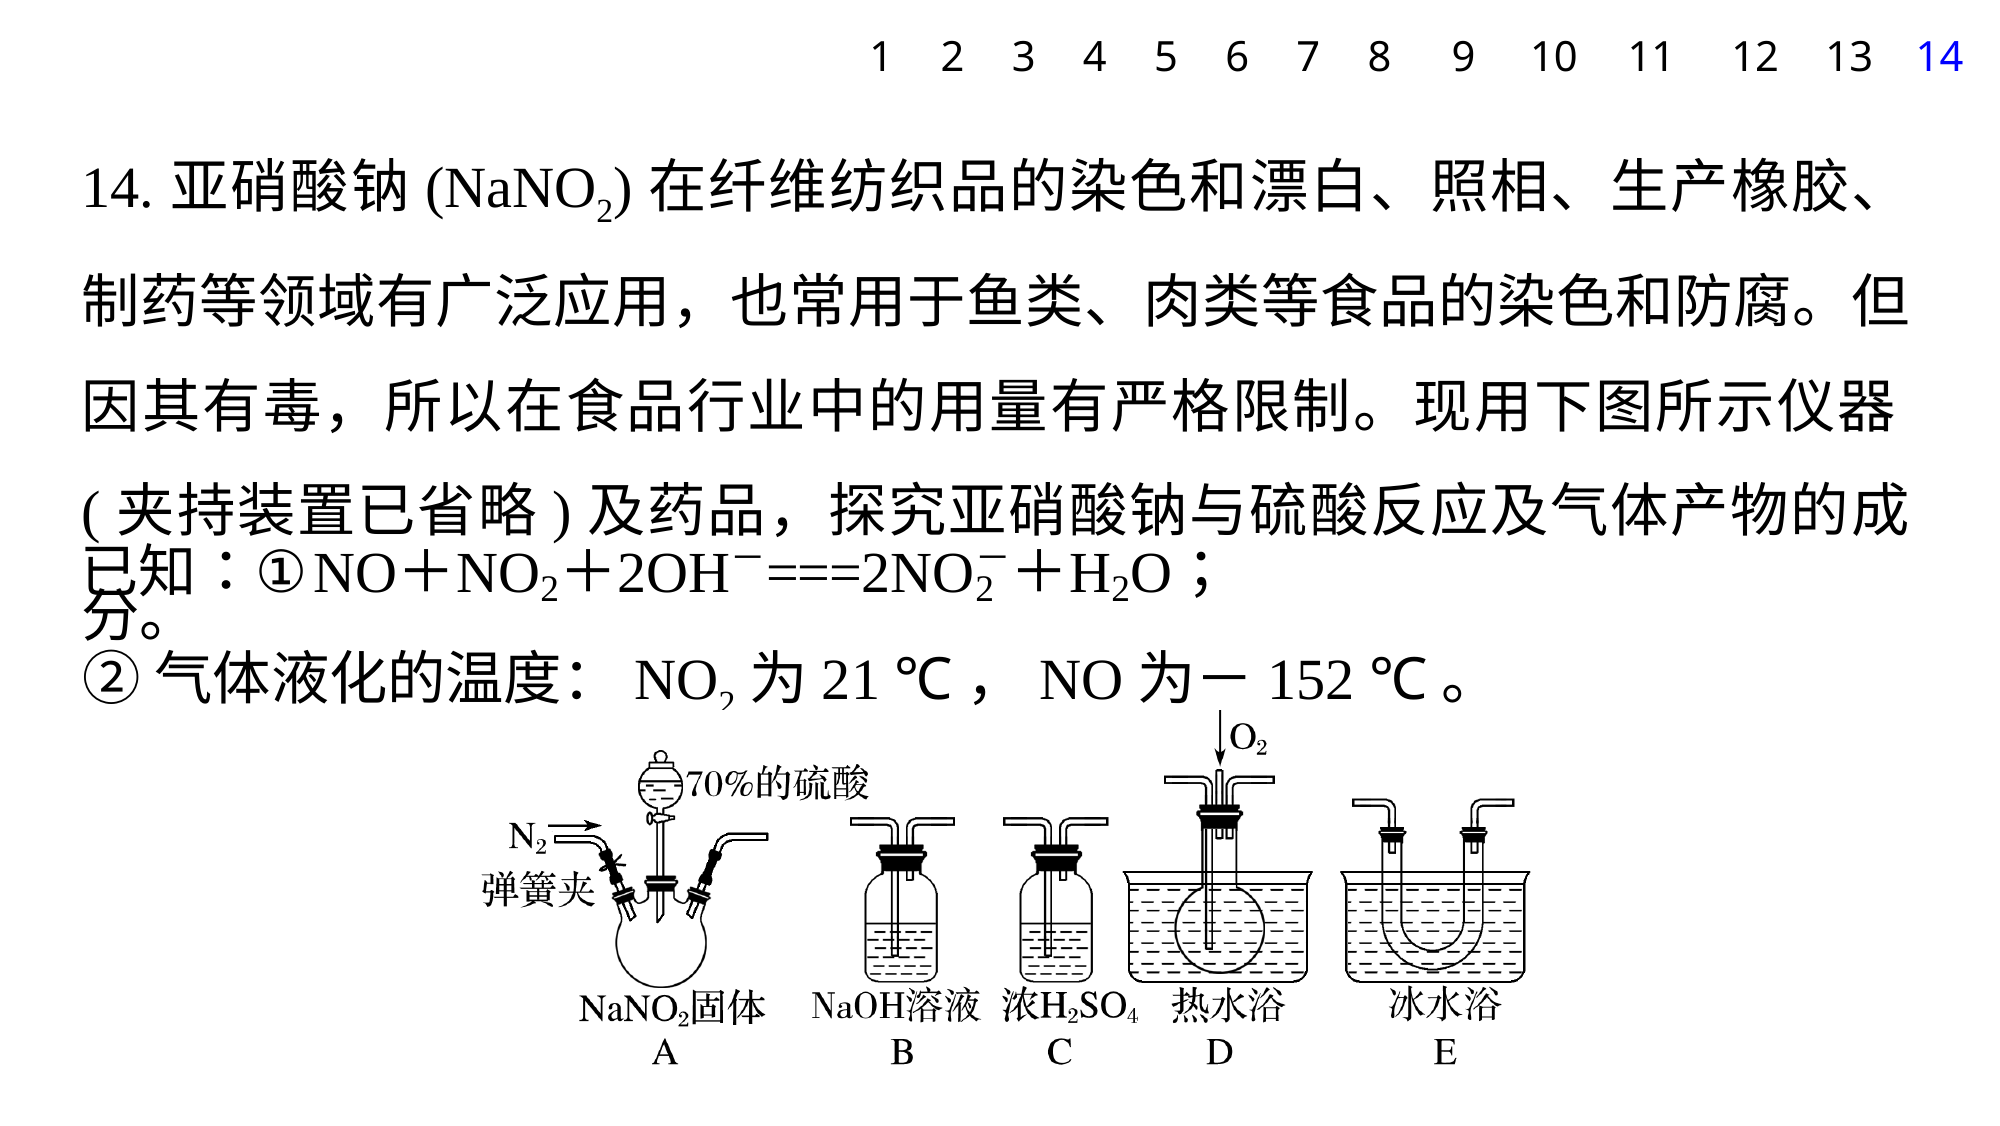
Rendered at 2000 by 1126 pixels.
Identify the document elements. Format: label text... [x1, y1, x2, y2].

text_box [80, 532, 1443, 694]
text_box 6 [1210, 7, 1270, 102]
text_box ②气体液化的温度：NO2为21 ℃，NO为－152 ℃。 [67, 594, 1926, 729]
text_box 10 [1507, 7, 1599, 102]
text_box 11 [1610, 7, 1696, 102]
picture [473, 710, 1532, 1077]
text_box 9 [1423, 7, 1496, 102]
text_box 4 [1067, 7, 1127, 102]
text_box 13 [1811, 7, 1894, 102]
text_box 2 [925, 7, 985, 102]
text_box 7 [1281, 7, 1341, 102]
text_box 3 [996, 7, 1056, 102]
text_box 14 [1905, 7, 1984, 102]
text_box 8 [1352, 7, 1412, 102]
text_box 12 [1707, 7, 1800, 102]
text_box 5 [1139, 7, 1199, 102]
text_box 14.亚硝酸钠(NaNO2)在纤维纺织品的染色和漂白、照相、生产橡胶、制药等领域有广泛应用，也常用于鱼类、肉类等食品的染色和防腐。但因其有毒，所以在食品行业中的用量有严格限制。现用下图所示仪器(夹持装置已省略)及药品，探究亚硝酸钠与硫酸反应及气体产物的成分。 [66, 101, 1925, 656]
text_box 1 [854, 7, 914, 102]
